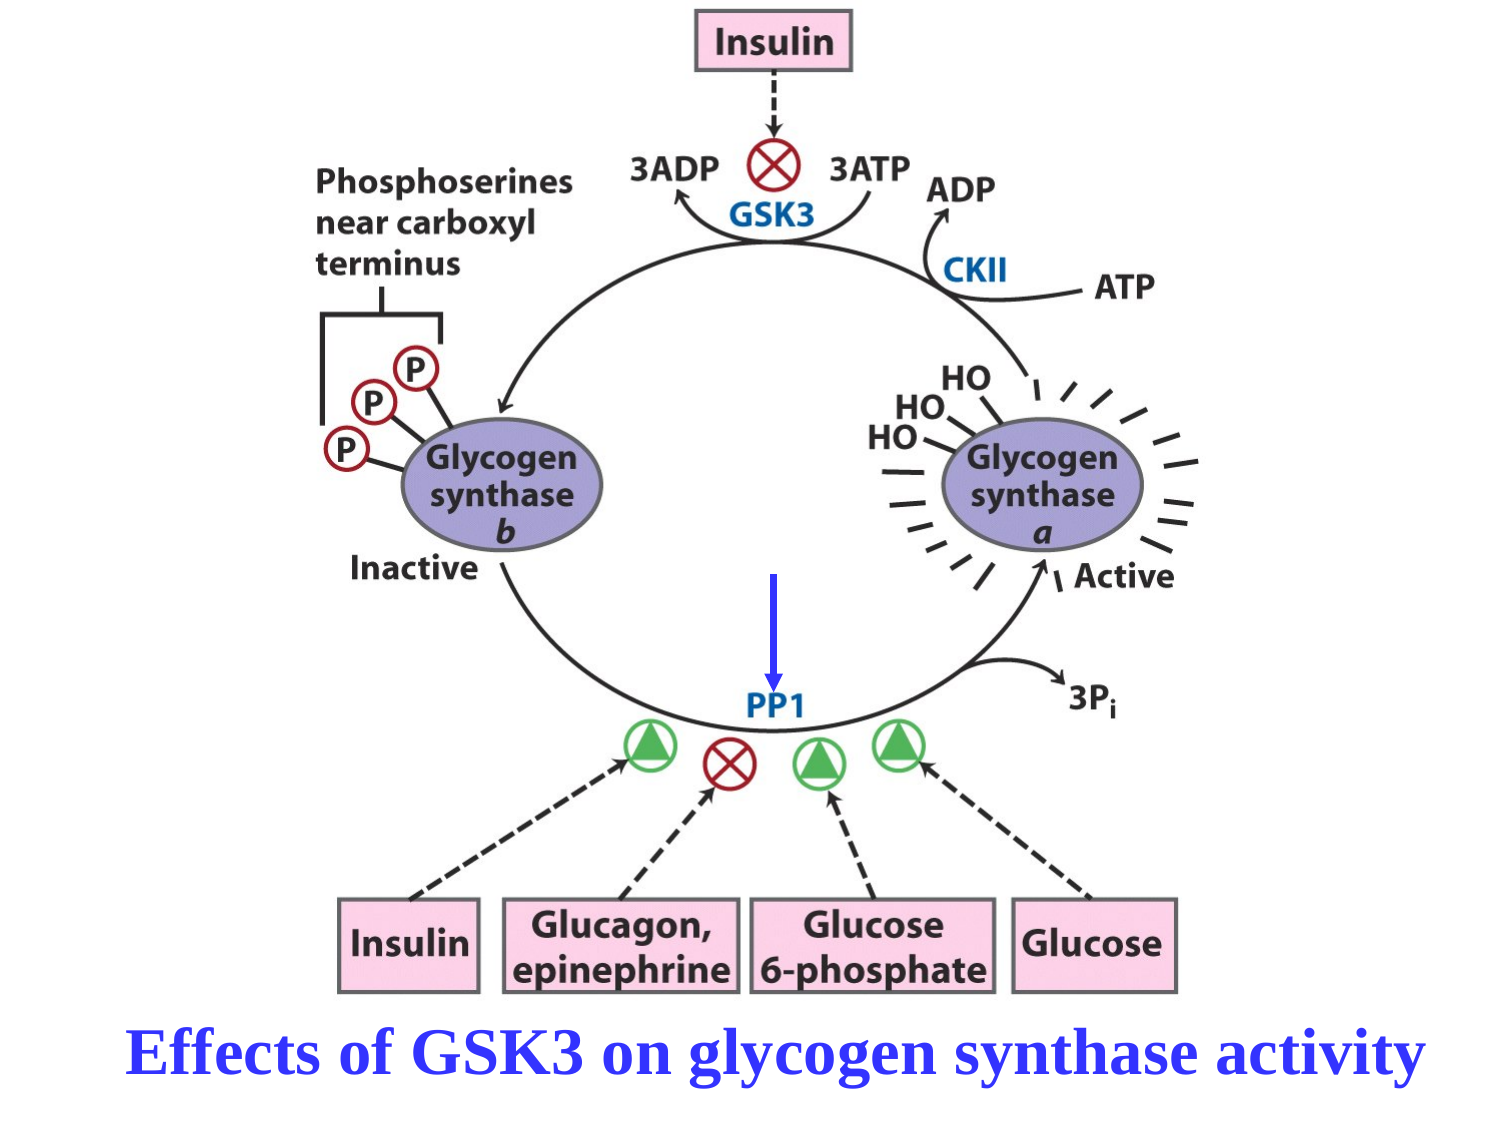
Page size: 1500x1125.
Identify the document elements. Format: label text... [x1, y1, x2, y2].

picture [300, 0, 1211, 1001]
text_box Effects of GSK3 on glycogen synthase activity [110, 1000, 1444, 1095]
